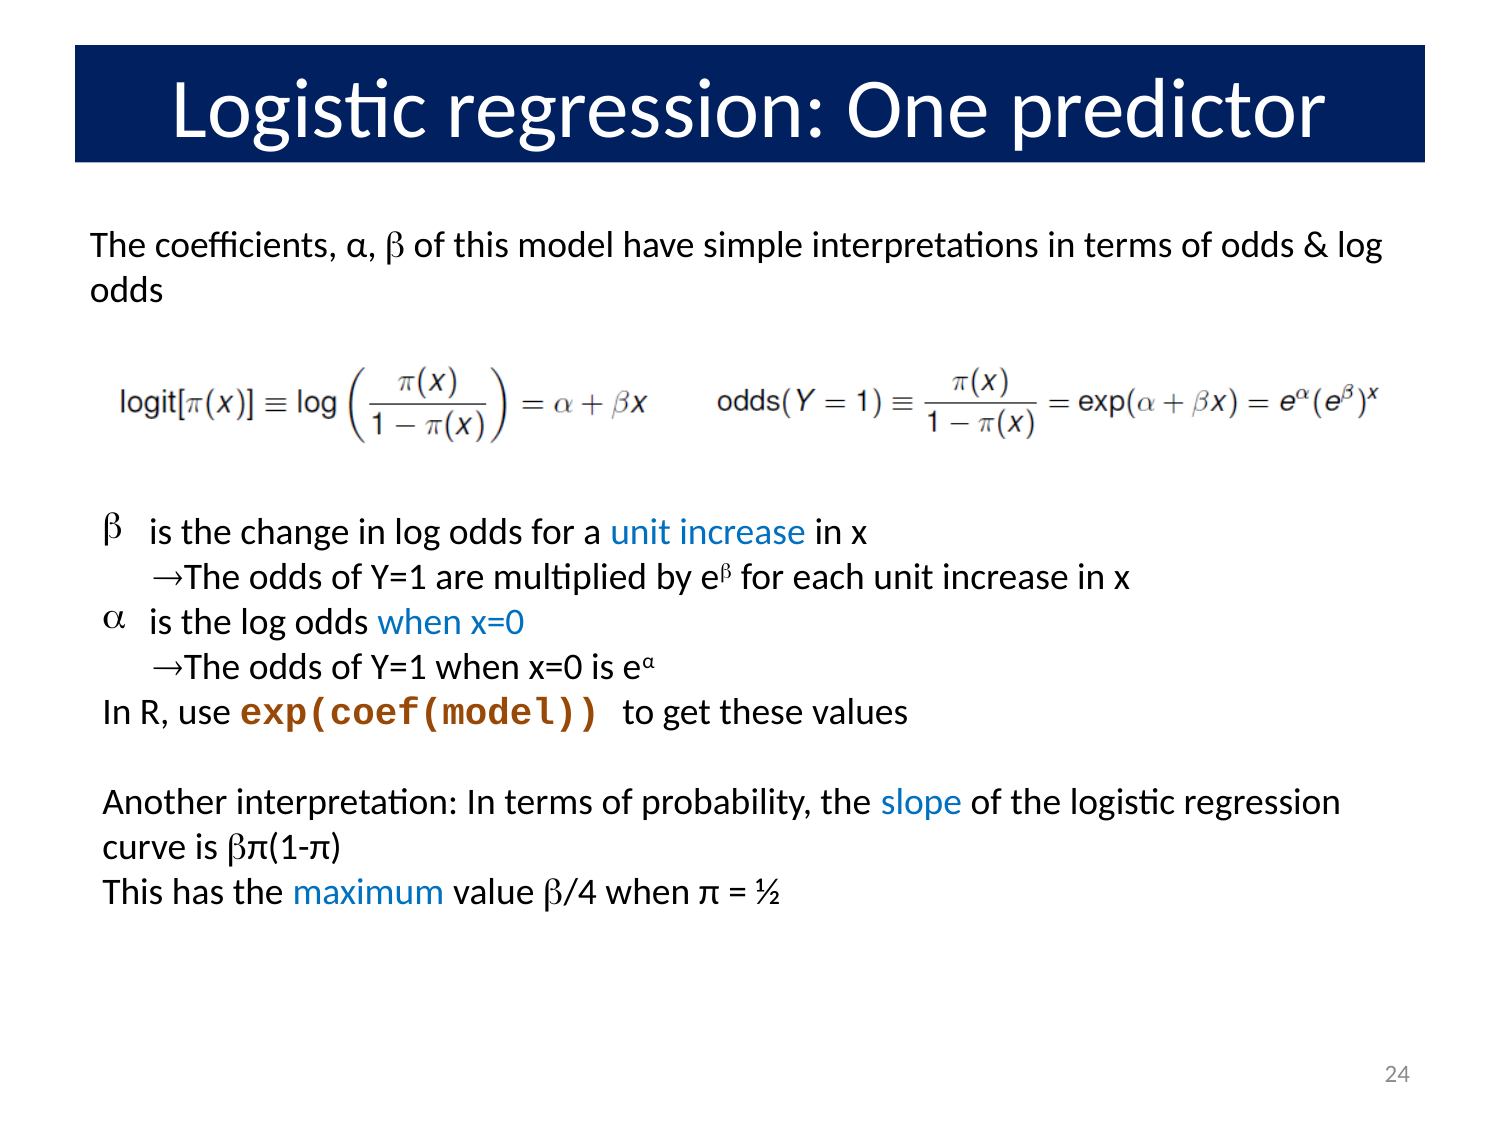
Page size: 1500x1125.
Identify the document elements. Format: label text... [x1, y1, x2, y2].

picture [108, 356, 660, 455]
text_box The coefficients, α,  of this model have simple interpretations in terms of odds & log odds [74, 212, 1425, 318]
text_box is the change in log odds for a unit increase in x The odds of Y=1 are multiplied by e for each unit increase in x is the log odds when x=0 The odds of Y=1 when x=0 is eα In R, use exp(coef(model)) to get these values Another interpretation: In terms of probability, the slope of the logistic regression curve is π(1-π) This has the maximum value /4 when π = ½ [87, 499, 1425, 965]
slide_number 24 [1074, 1042, 1425, 1103]
picture [712, 360, 1387, 450]
title Logistic regression: One predictor [75, 45, 1425, 163]
